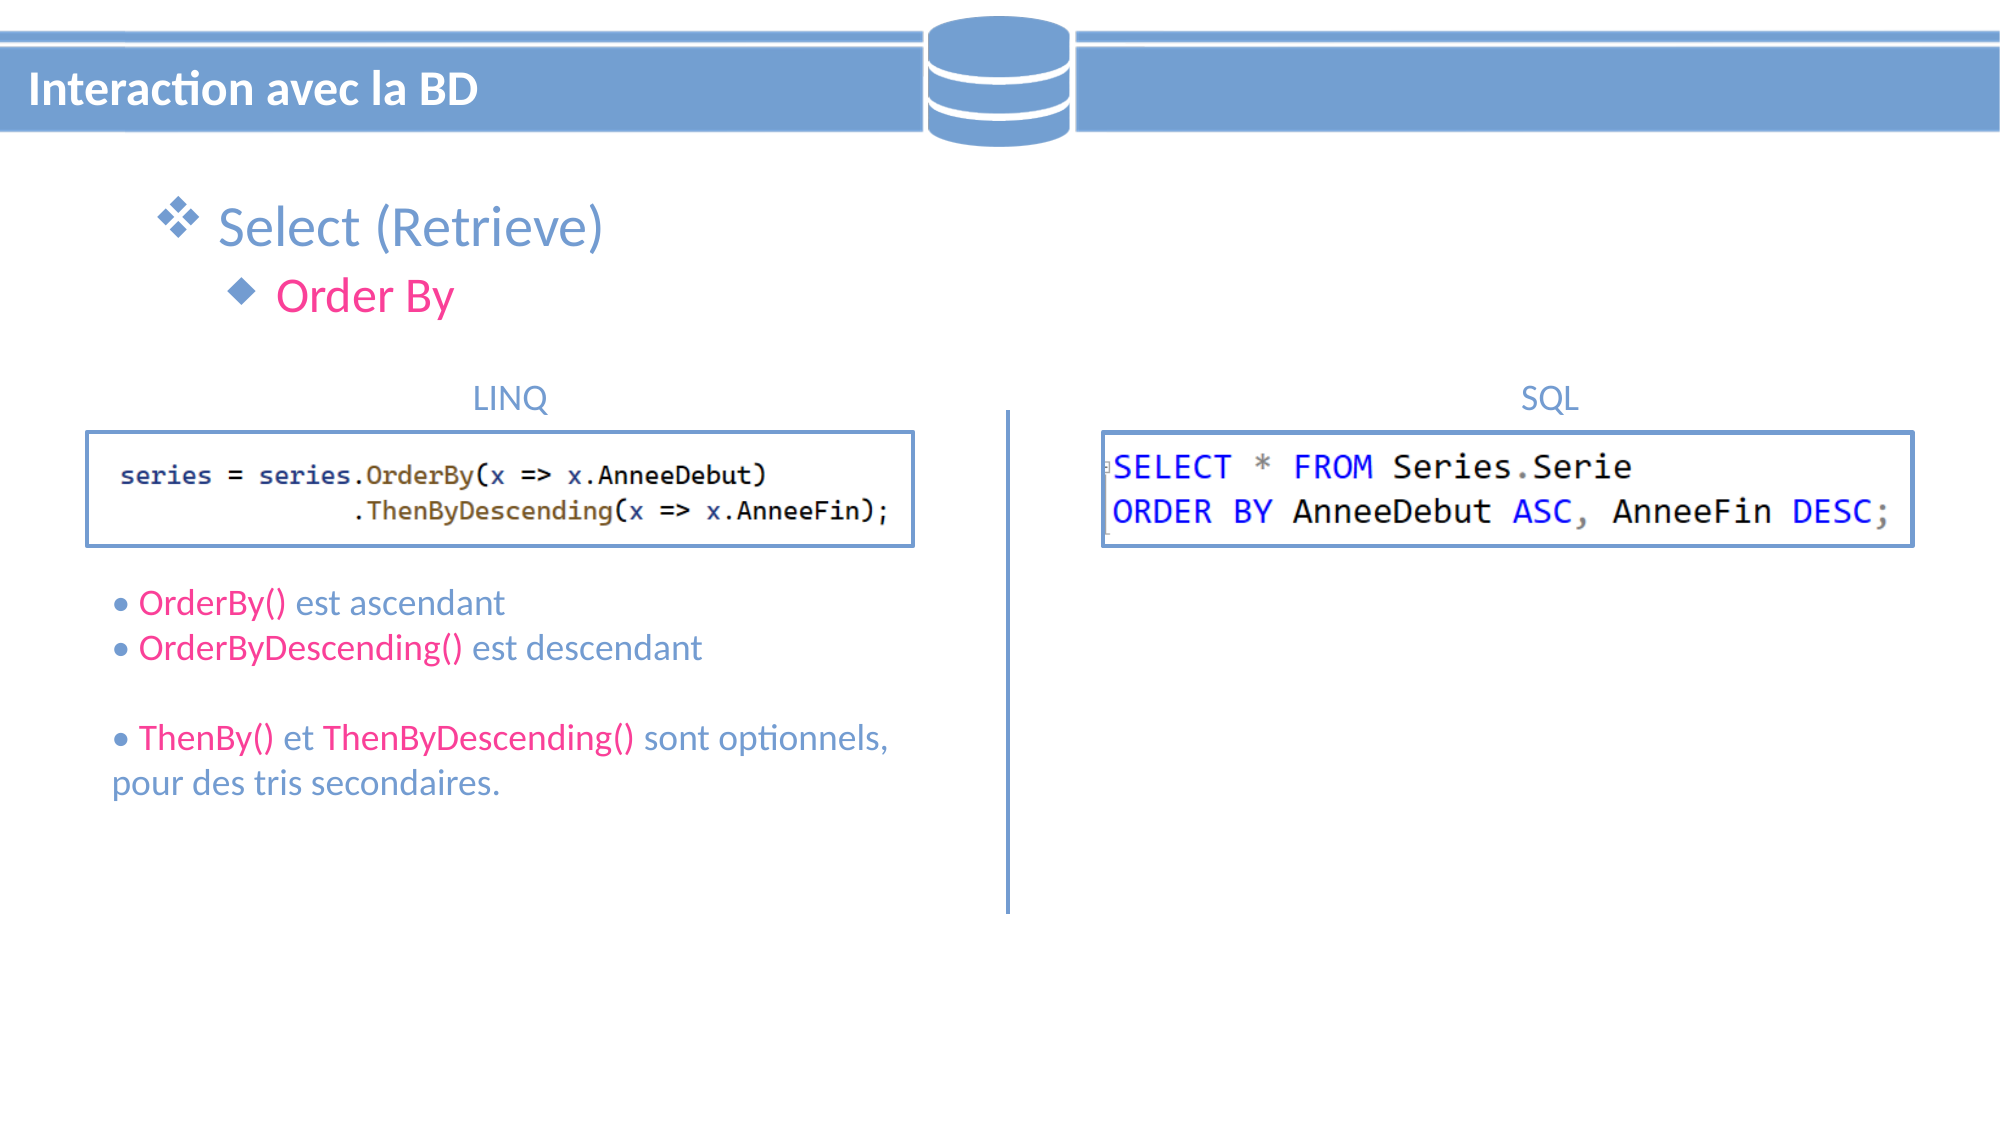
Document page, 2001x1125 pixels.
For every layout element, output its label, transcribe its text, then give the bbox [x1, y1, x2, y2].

text_box • OrderBy() est ascendant • OrderByDescending() est descendant • ThenBy() et ThenByDescending() sont optionnels, pour des tris secondaires. [96, 570, 911, 811]
picture [0, 3, 2000, 160]
picture [1105, 434, 1910, 544]
title Interaction avec la BD [12, 58, 913, 120]
picture [89, 434, 911, 544]
text_box SQL [1210, 365, 1891, 426]
list Select (Retrieve) Order By [137, 188, 1862, 1014]
text_box LINQ [170, 365, 851, 426]
